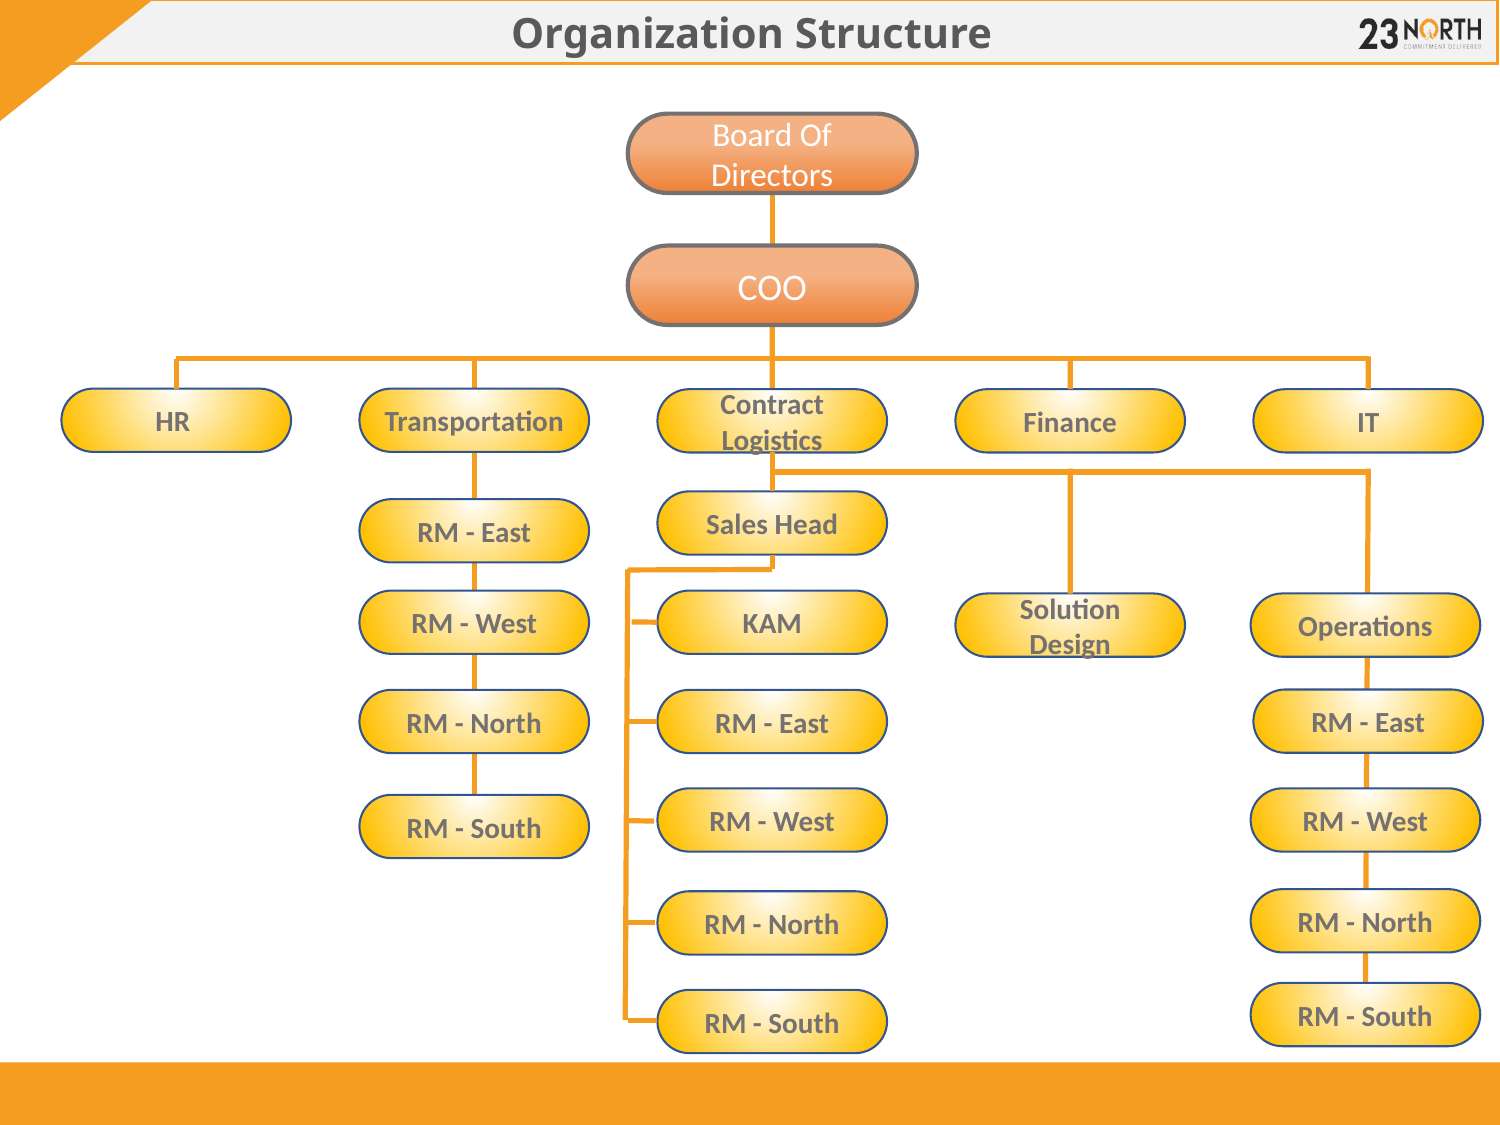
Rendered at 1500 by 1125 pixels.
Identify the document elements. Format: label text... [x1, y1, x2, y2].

text_box RM - North [1369, 888, 1482, 954]
text_box KAM [656, 589, 889, 655]
text_box RM - North [1249, 888, 1365, 954]
text_box Contract Logistics [656, 388, 889, 454]
text_box Operations [1369, 592, 1482, 658]
text_box IT [1252, 388, 1485, 454]
text_box Finance [954, 388, 1187, 454]
text_box RM - West [1249, 787, 1365, 853]
text_box [0, 1061, 1500, 1125]
text_box Transportation [475, 387, 591, 453]
text_box RM - West [656, 787, 889, 853]
text_box RM - West [1369, 787, 1482, 853]
text_box RM - North [656, 890, 889, 956]
text_box RM - South [358, 793, 591, 860]
text_box RM - East [475, 498, 591, 564]
text_box RM - East [1252, 688, 1365, 754]
text_box [0, 0, 154, 123]
text_box Transportation [358, 387, 474, 453]
text_box RM - North [475, 688, 591, 755]
text_box RM - East [1369, 688, 1485, 754]
text_box RM - North [358, 688, 474, 755]
text_box RM - West [475, 589, 591, 655]
picture [1358, 17, 1481, 49]
text_box RM - East [358, 498, 474, 564]
text_box Board Of Directors [626, 112, 918, 195]
text_box RM - East [656, 688, 889, 755]
text_box HR [60, 387, 293, 453]
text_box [1365, 473, 1369, 983]
text_box Operations [1249, 592, 1365, 658]
text_box RM - West [358, 589, 474, 655]
text_box Organization Structure [75, 0, 1499, 64]
text_box COO [626, 244, 918, 326]
text_box Sales Head [656, 490, 889, 556]
text_box RM - South [1249, 981, 1482, 1048]
text_box Solution Design [954, 592, 1187, 658]
text_box RM - South [656, 988, 889, 1055]
